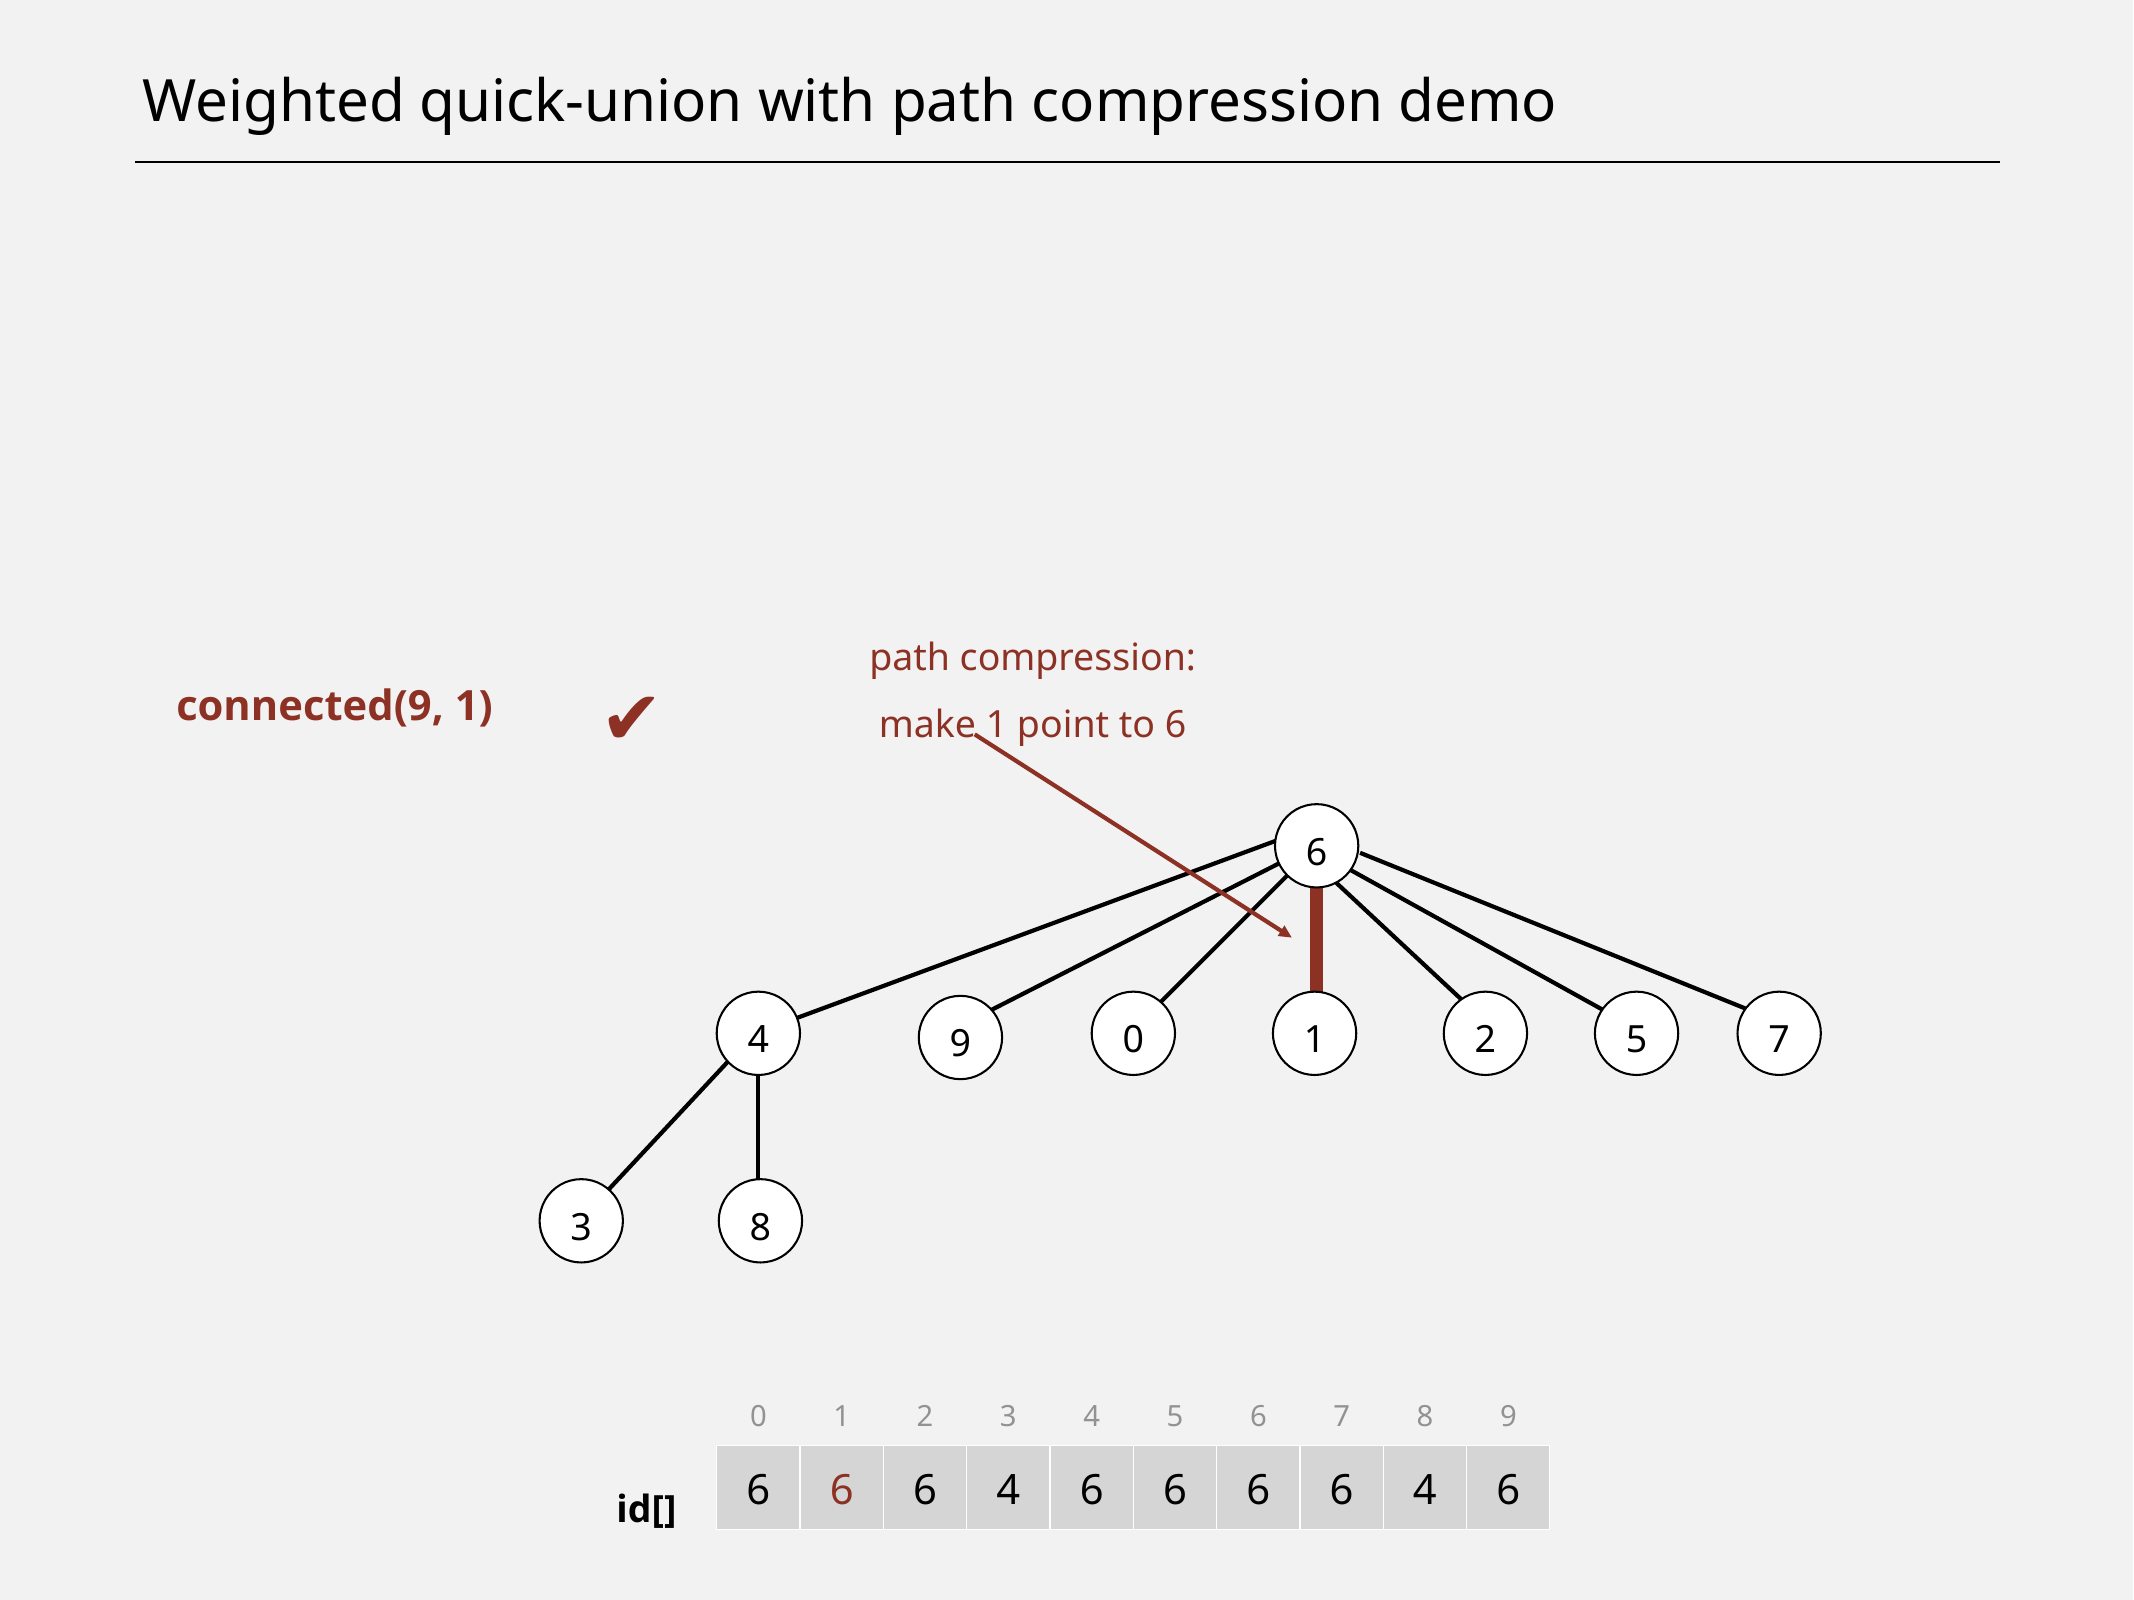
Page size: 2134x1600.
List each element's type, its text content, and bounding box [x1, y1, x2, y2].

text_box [539, 991, 803, 1263]
text_box 5 [1594, 991, 1679, 1075]
text_box connected(9, 1) [158, 645, 512, 738]
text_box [599, 1383, 1551, 1530]
text_box 2 [1443, 991, 1528, 1075]
text_box [974, 734, 1292, 938]
title Weighted quick-union with path compression demo [132, 0, 2001, 134]
text_box 0 [1091, 991, 1176, 1075]
text_box 6 [1275, 804, 1359, 888]
text_box 7 [1737, 991, 1821, 1075]
text_box ✔ [581, 616, 681, 769]
text_box 9 [918, 995, 1003, 1080]
text_box 1 [1272, 991, 1357, 1075]
text_box path compression: make 1 point to 6 [851, 602, 1215, 754]
